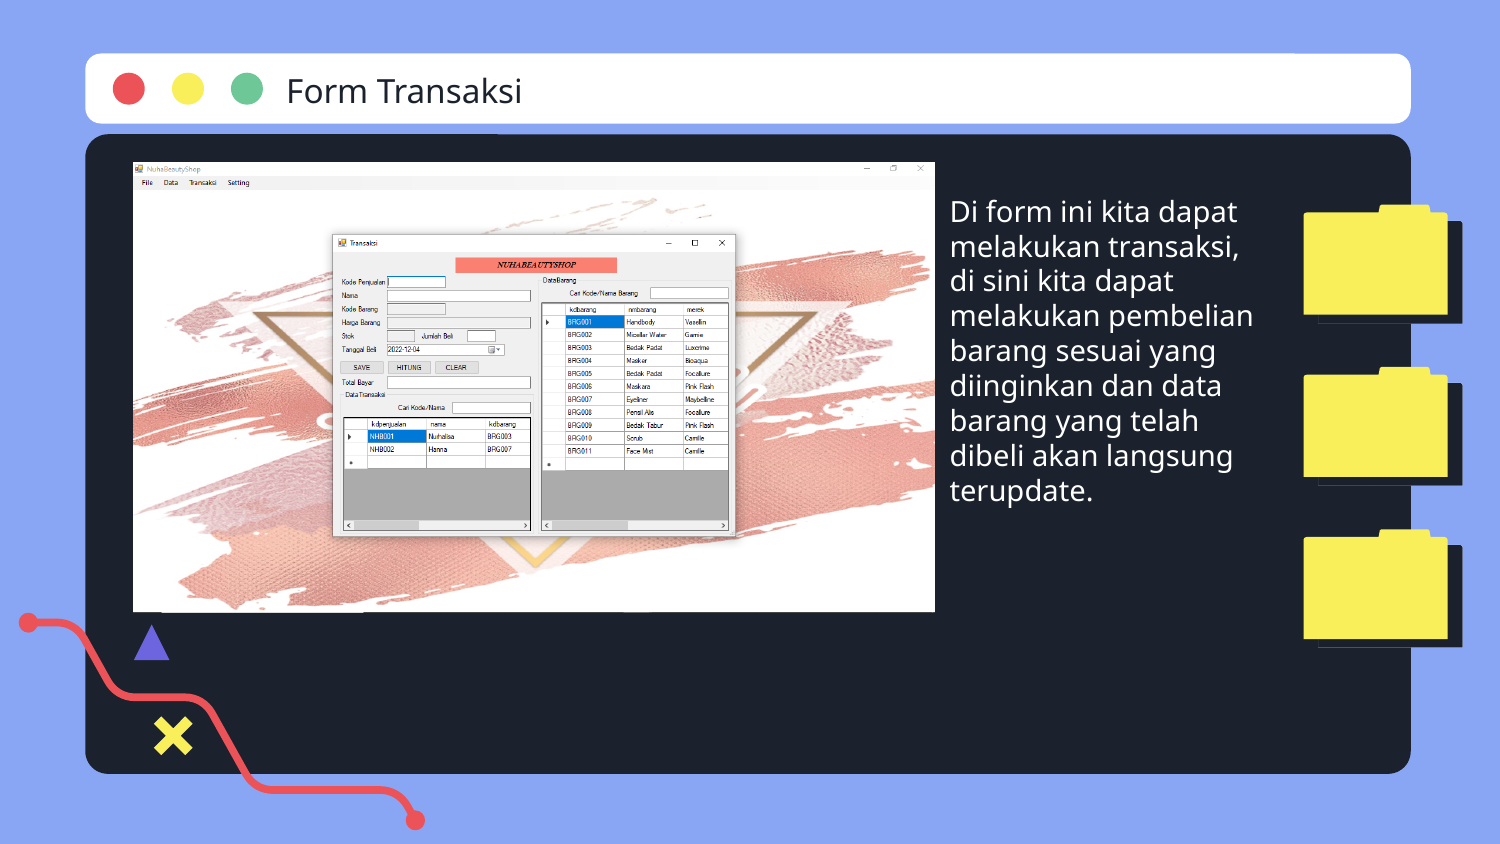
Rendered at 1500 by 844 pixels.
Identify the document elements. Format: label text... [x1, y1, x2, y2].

text_box [133, 624, 170, 661]
text_box [18, 612, 426, 831]
picture [133, 162, 935, 613]
text_box Form Transaksi [271, 54, 673, 120]
text_box [153, 716, 193, 756]
text_box Di form ini kita dapat melakukan transaksi, di sini kita dapat melakukan pembelian barang sesuai yang diinginkan dan data barang yang telah dibeli akan langsung terupdate. [939, 177, 1287, 243]
